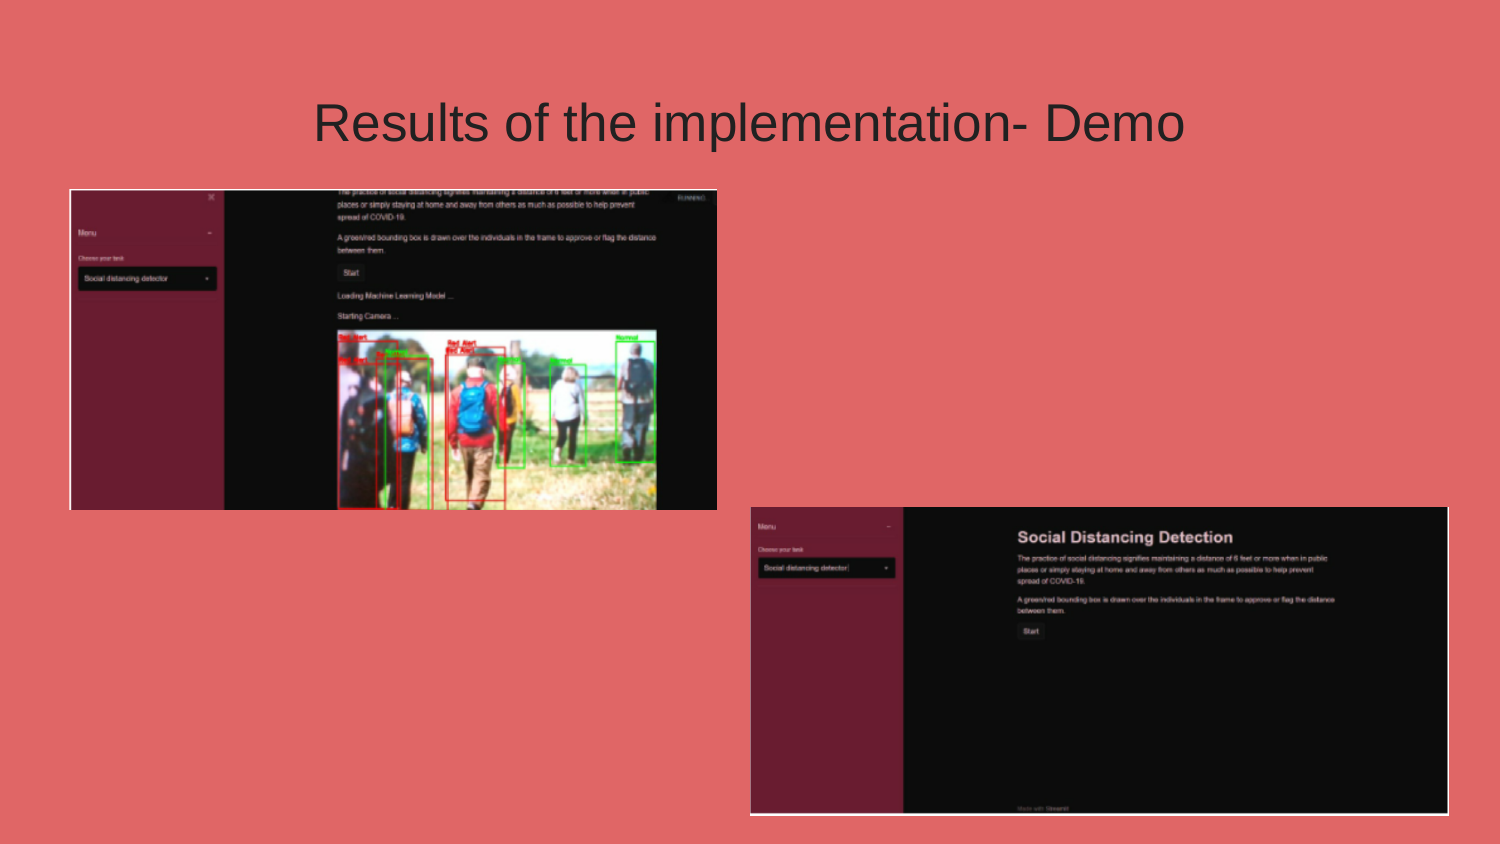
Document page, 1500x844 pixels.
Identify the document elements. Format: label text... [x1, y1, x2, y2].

picture [68, 188, 718, 511]
title Results of the implementation- Demo [51, 72, 1449, 167]
picture [749, 507, 1450, 817]
